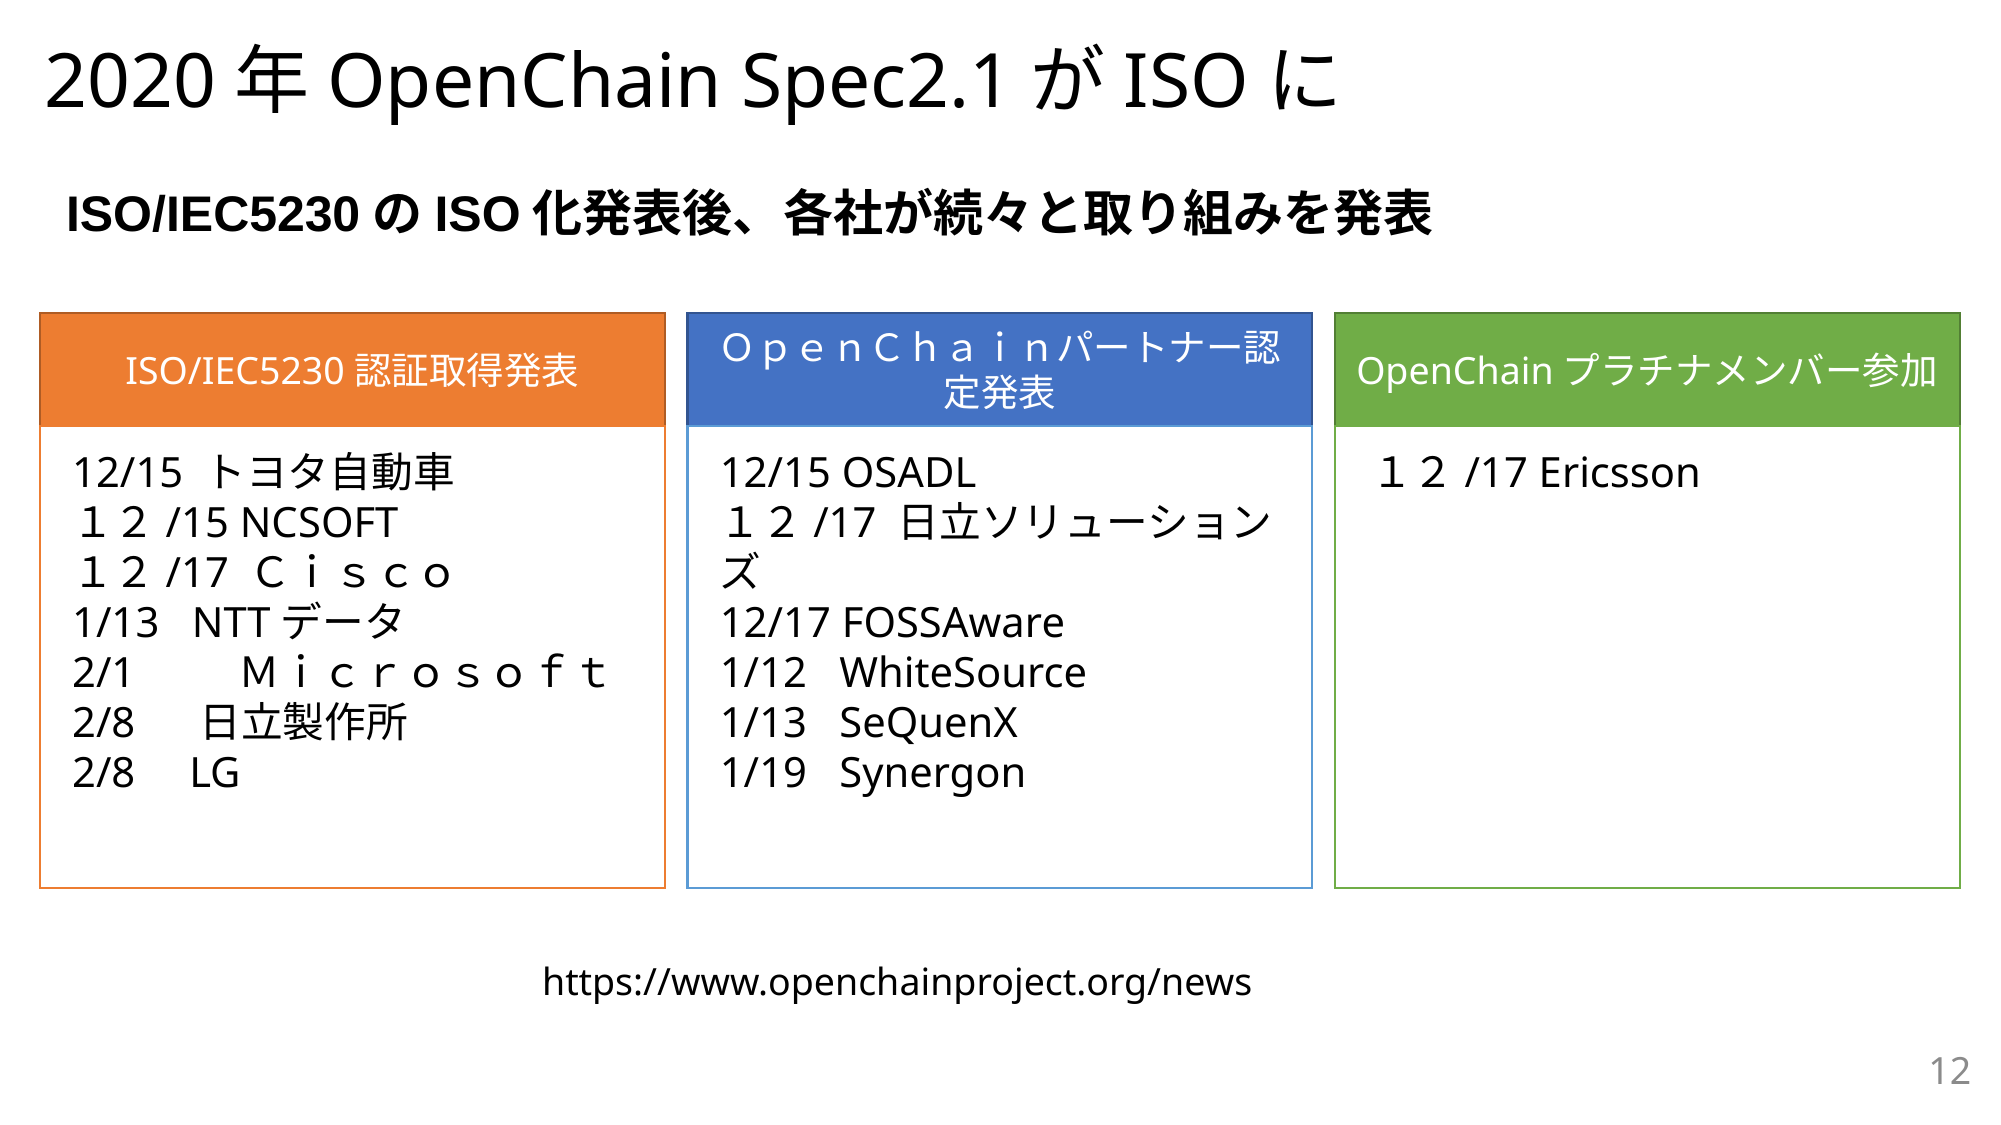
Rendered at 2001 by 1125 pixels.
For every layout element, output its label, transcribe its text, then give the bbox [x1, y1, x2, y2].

text_box 12/15 トヨタ自動車 １２/15 NCSOFT １２/17 Ｃｉｓｃｏ 1/13 NTTデータ 2/1 Ｍｉｃｒｏｓｏｆｔ 2/8 日立製作所 2/8 LG [57, 438, 648, 854]
text_box ISO/IEC5230認証取得発表 [39, 312, 666, 425]
text_box １２/17 Ericsson [1356, 438, 1947, 503]
text_box [1334, 425, 1961, 889]
text_box 12/15 OSADL １２/17 日立ソリューションズ 12/17 FOSSAware 1/12 WhiteSource 1/13 SeQuenX 1/19 Synergon [705, 438, 1295, 924]
text_box https://www.openchainproject.org/news [527, 950, 1535, 1011]
text_box [686, 425, 1313, 889]
text_box ＯｐｅｎＣｈａｉｎパートナー認定発表 [686, 312, 1313, 425]
text_box OpenChainプラチナメンバー参加 [1334, 312, 1961, 425]
text_box ISO/IEC5230のISO化発表後、各社が続々と取り組みを発表 [51, 174, 1941, 249]
text_box [39, 425, 666, 889]
slide_number 12 [1536, 1042, 1987, 1103]
text_box 2020年OpenChain Spec2.1がISOに [29, 25, 1413, 130]
